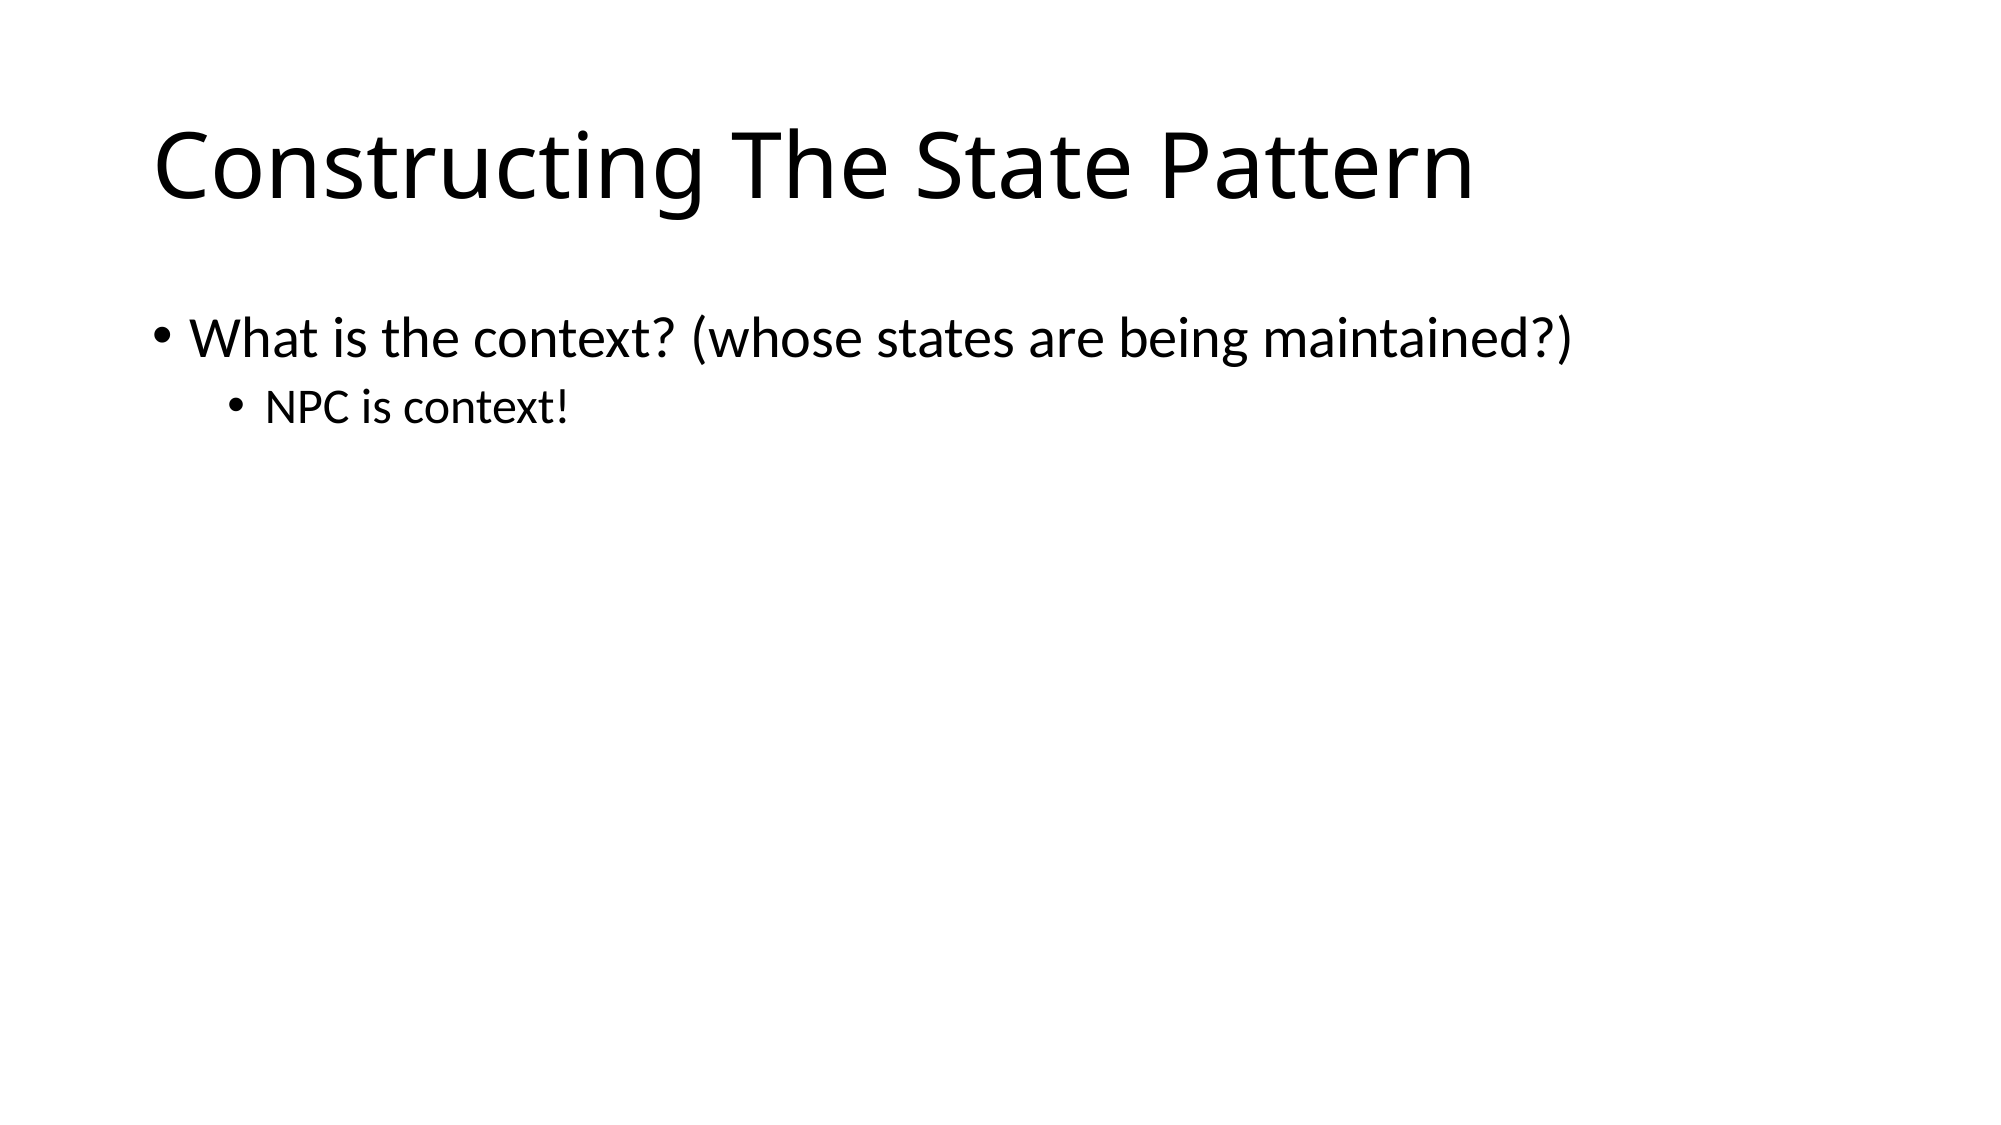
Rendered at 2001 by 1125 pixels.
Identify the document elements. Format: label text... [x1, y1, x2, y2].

title Constructing The State Pattern [137, 59, 1863, 278]
list What is the context? (whose states are being maintained?) NPC is context! [137, 299, 1863, 1014]
